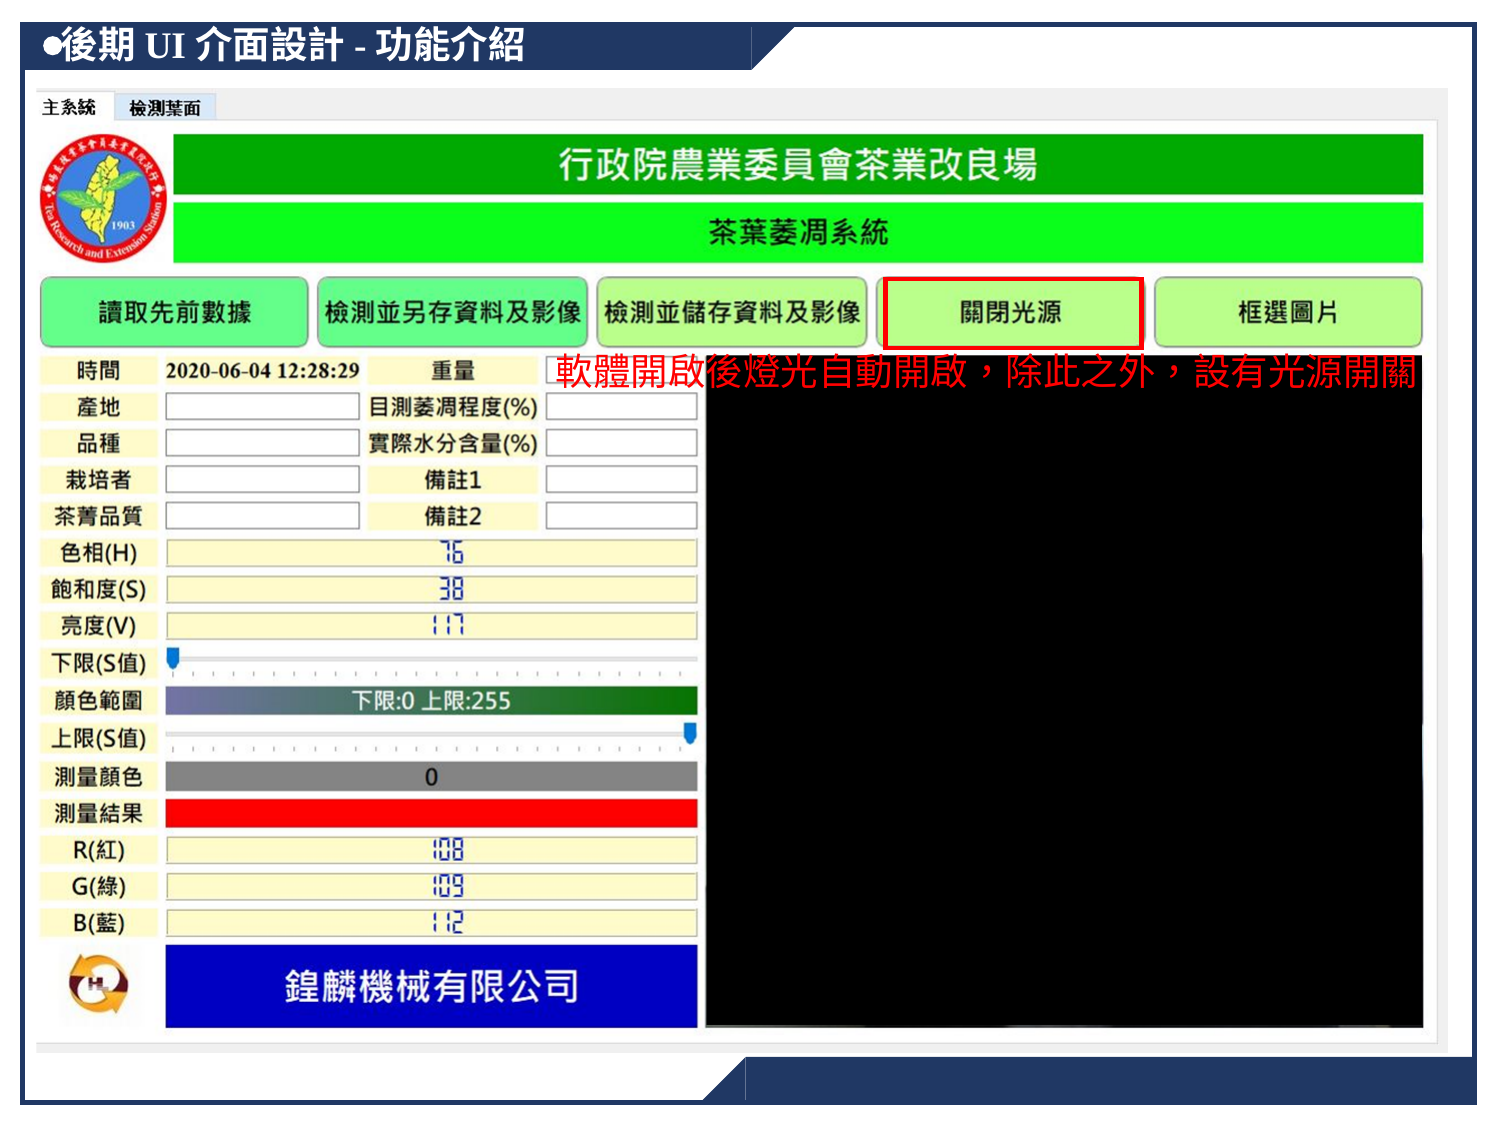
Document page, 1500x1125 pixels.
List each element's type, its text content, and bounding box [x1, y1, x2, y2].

text_box 後期UI介面設計-功能介紹 [45, 13, 541, 74]
text_box [43, 36, 63, 56]
picture [36, 88, 1448, 1053]
